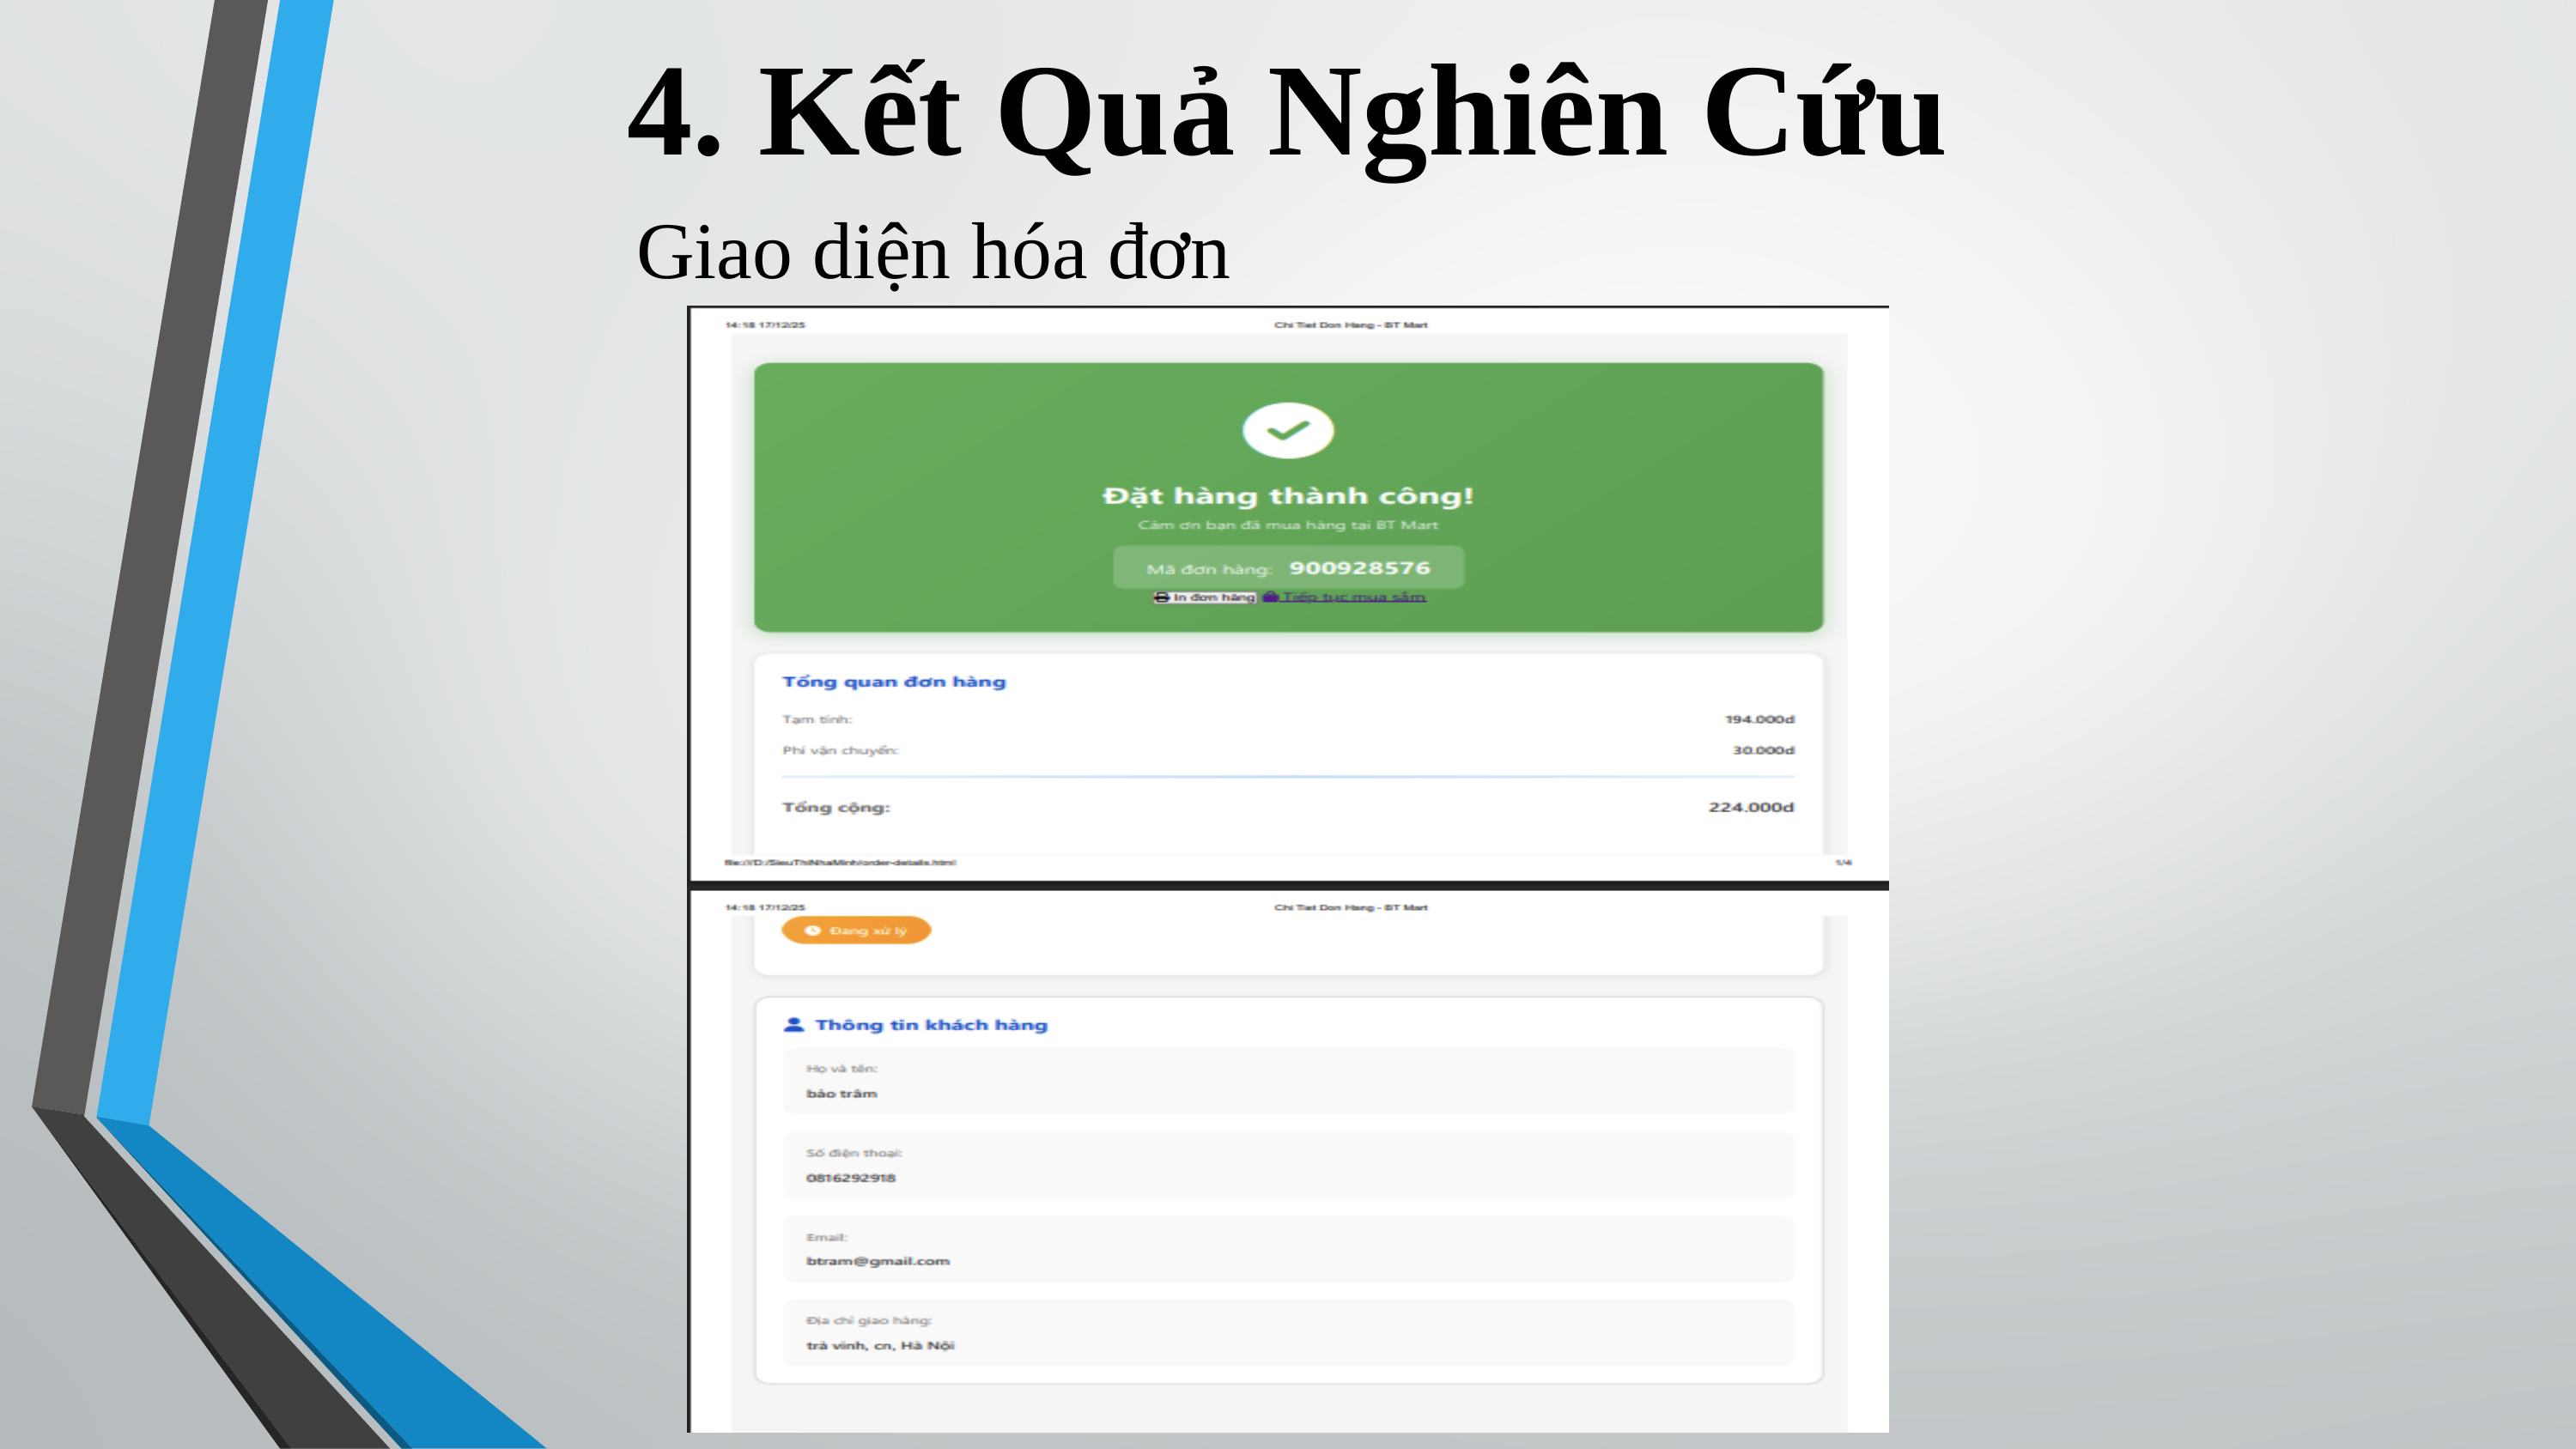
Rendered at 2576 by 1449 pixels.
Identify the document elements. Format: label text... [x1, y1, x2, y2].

text_box 4. Kết Quả Nghiên Cứu [365, 58, 2211, 181]
picture [686, 306, 1890, 1433]
text_box Giao diện hóa đơn [386, 182, 1482, 295]
